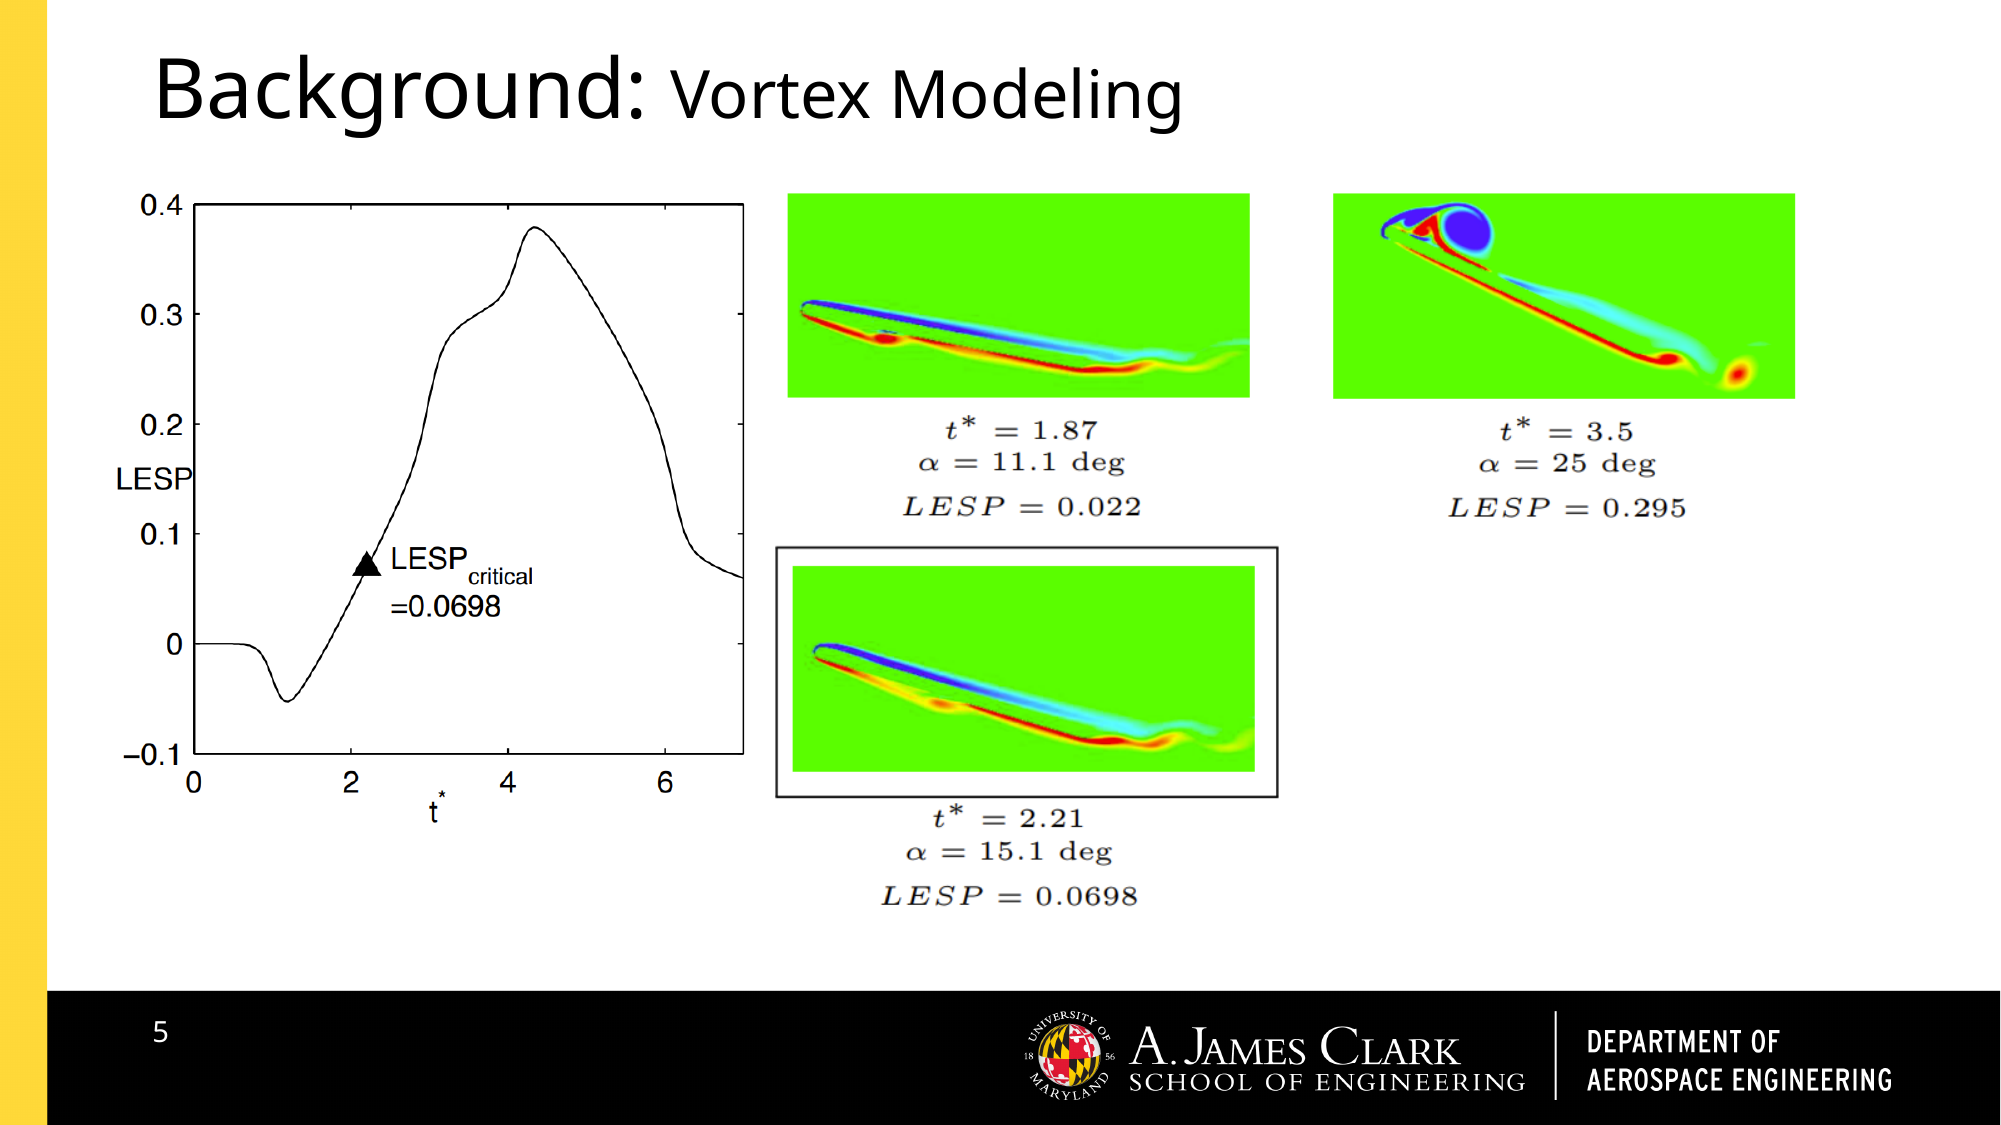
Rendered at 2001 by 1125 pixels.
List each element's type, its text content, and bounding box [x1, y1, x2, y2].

picture [0, 0, 2001, 1125]
title Background: Vortex Modeling [137, 0, 1863, 145]
footer 5 [137, 1002, 985, 1063]
